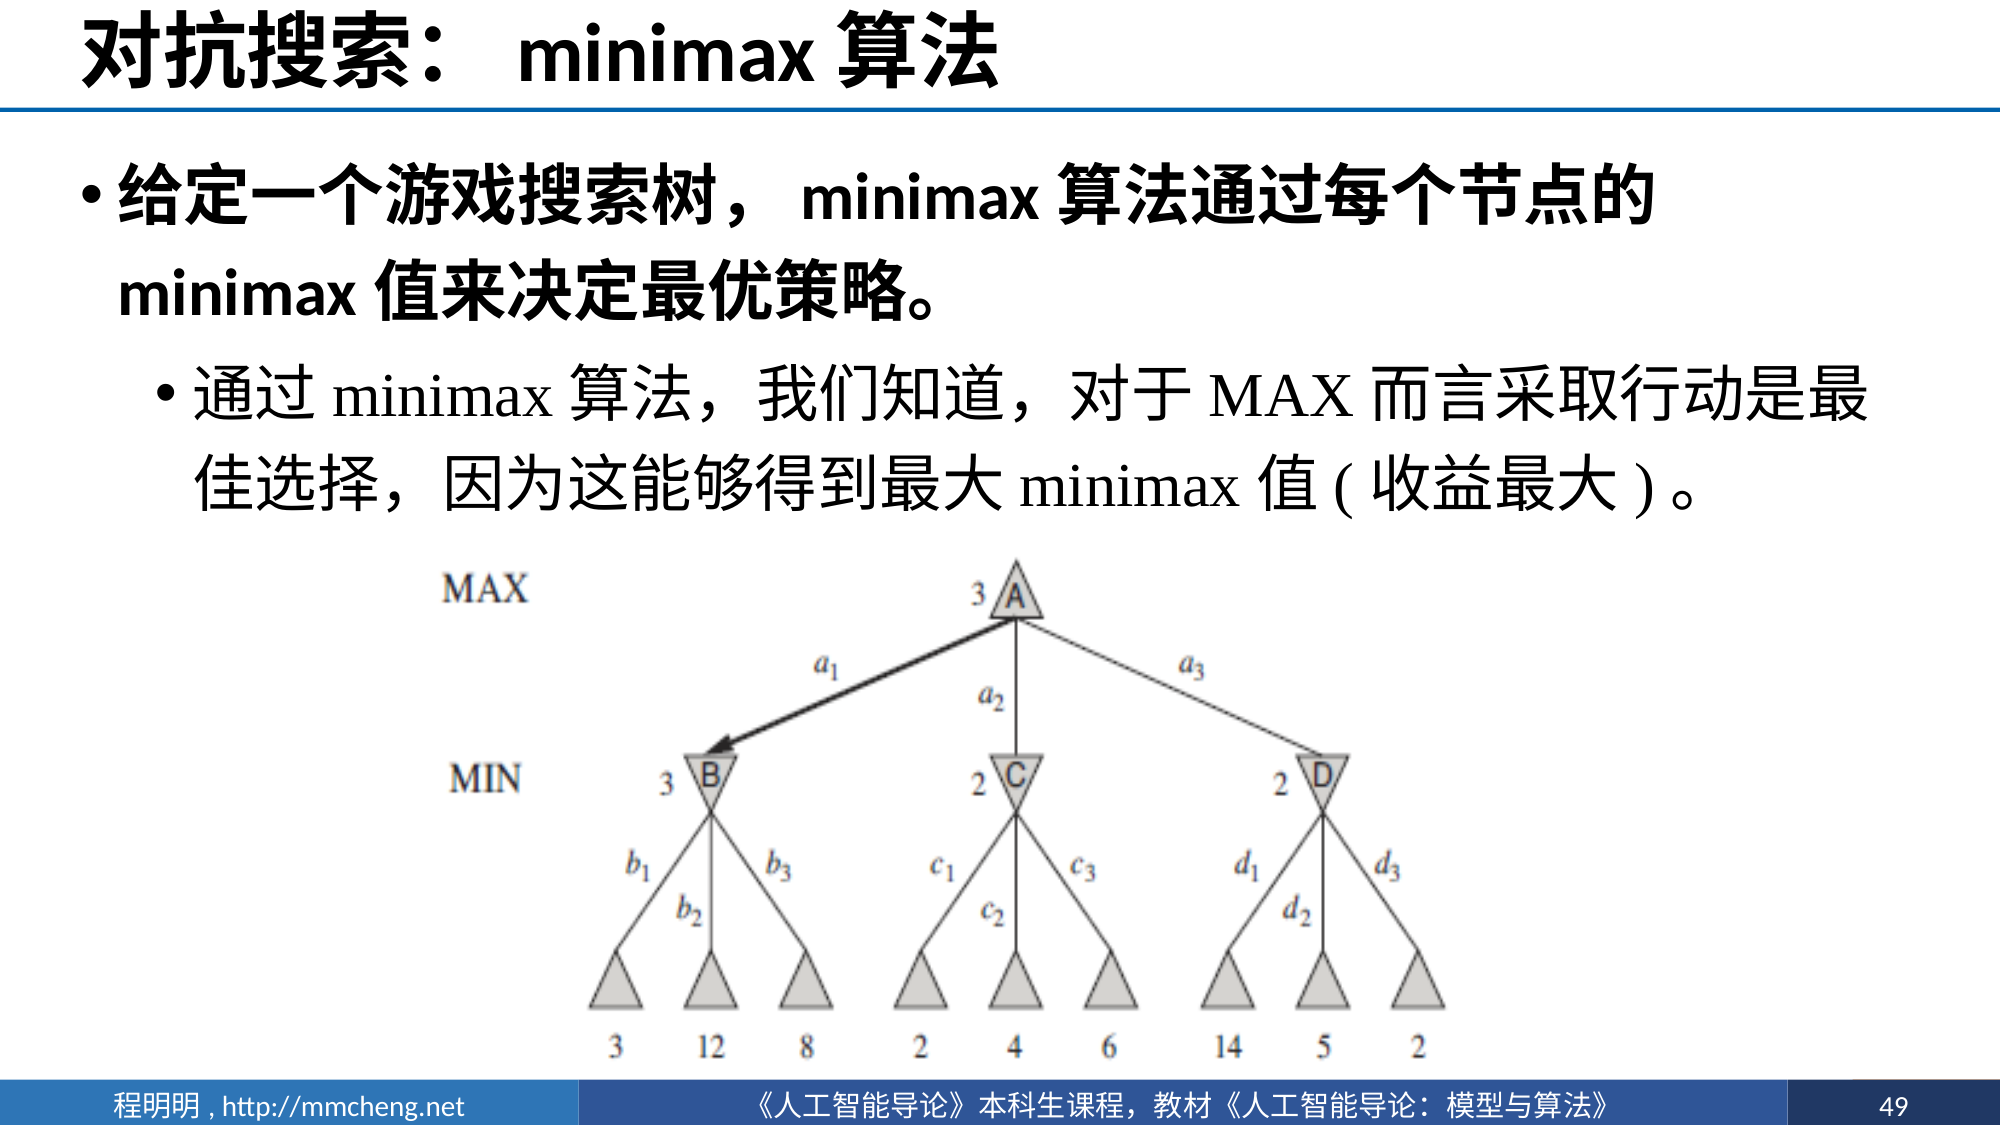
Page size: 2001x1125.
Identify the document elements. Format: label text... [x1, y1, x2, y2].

picture [432, 548, 1453, 1071]
title 对抗搜索：minimax算法 [64, 0, 2000, 110]
